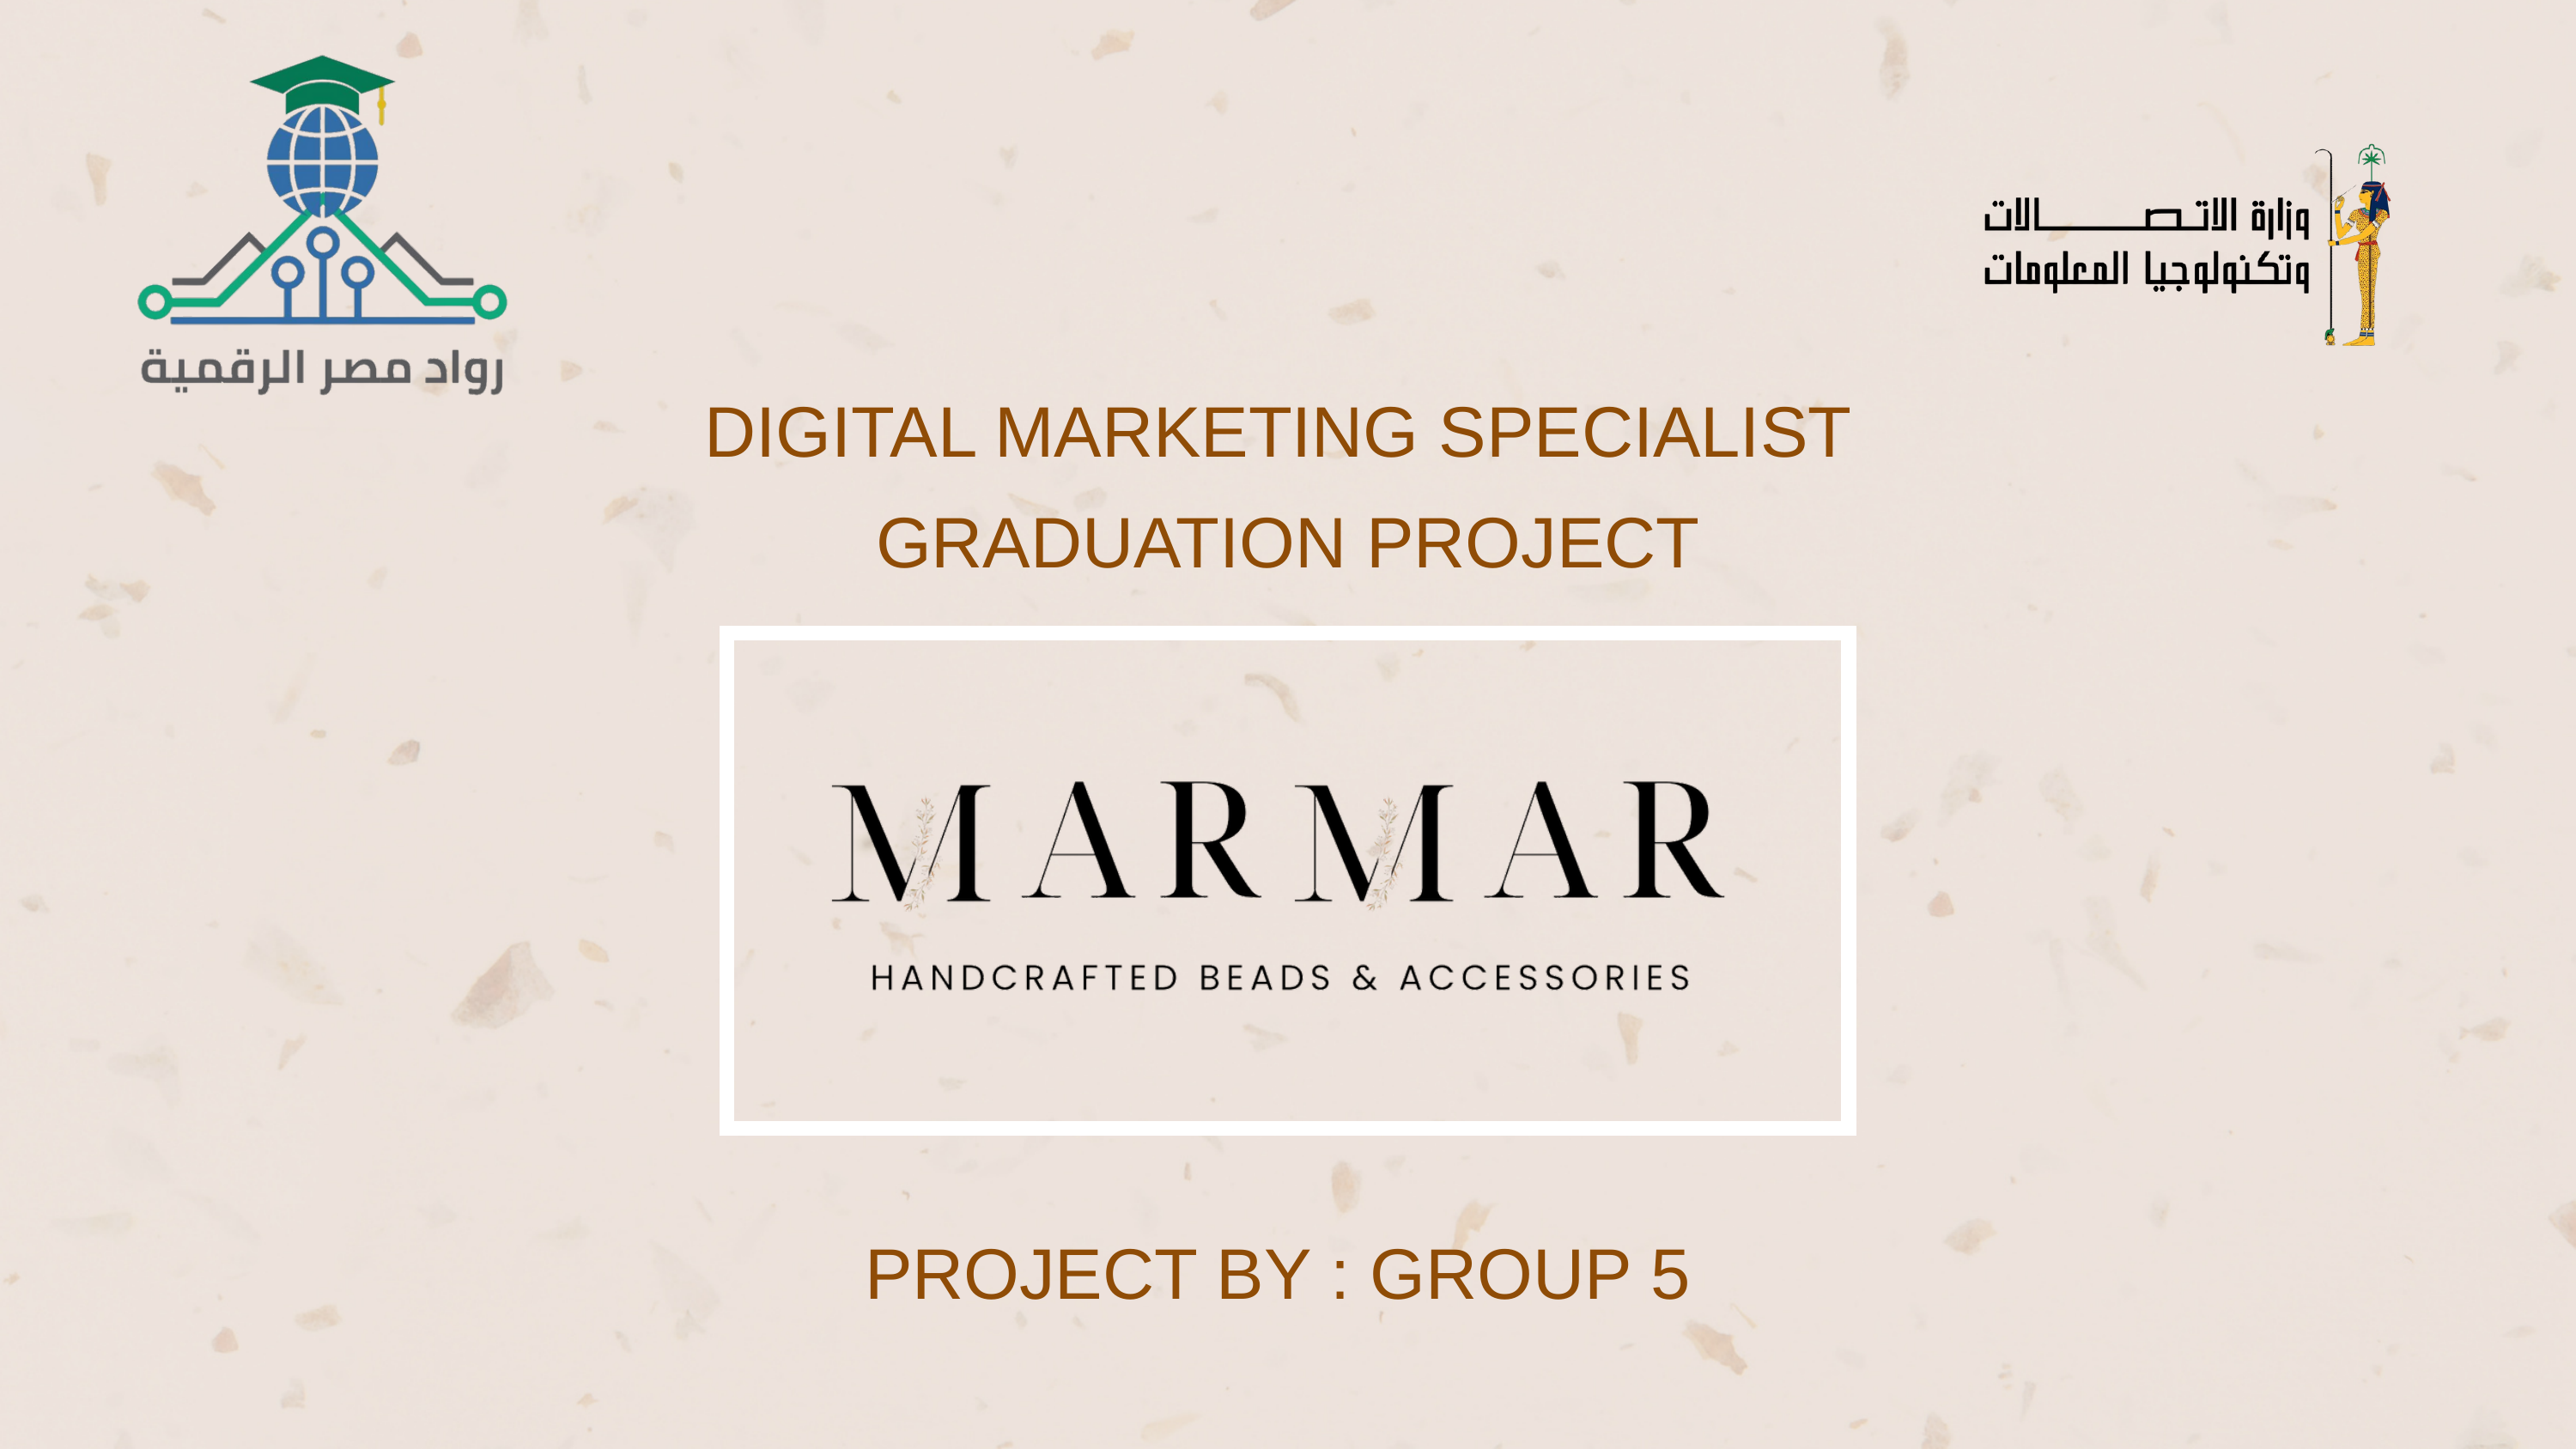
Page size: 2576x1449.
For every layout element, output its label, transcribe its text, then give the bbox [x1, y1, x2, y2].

text_box DIGITAL MARKETING SPECIALIST GRADUATION PROJECT [577, 361, 1999, 582]
text_box [70, 0, 567, 494]
text_box PROJECT BY : GROUP 5 [783, 1228, 1793, 1314]
text_box [1937, 0, 2432, 494]
text_box [726, 633, 1850, 1129]
text_box [0, 0, 2576, 1449]
